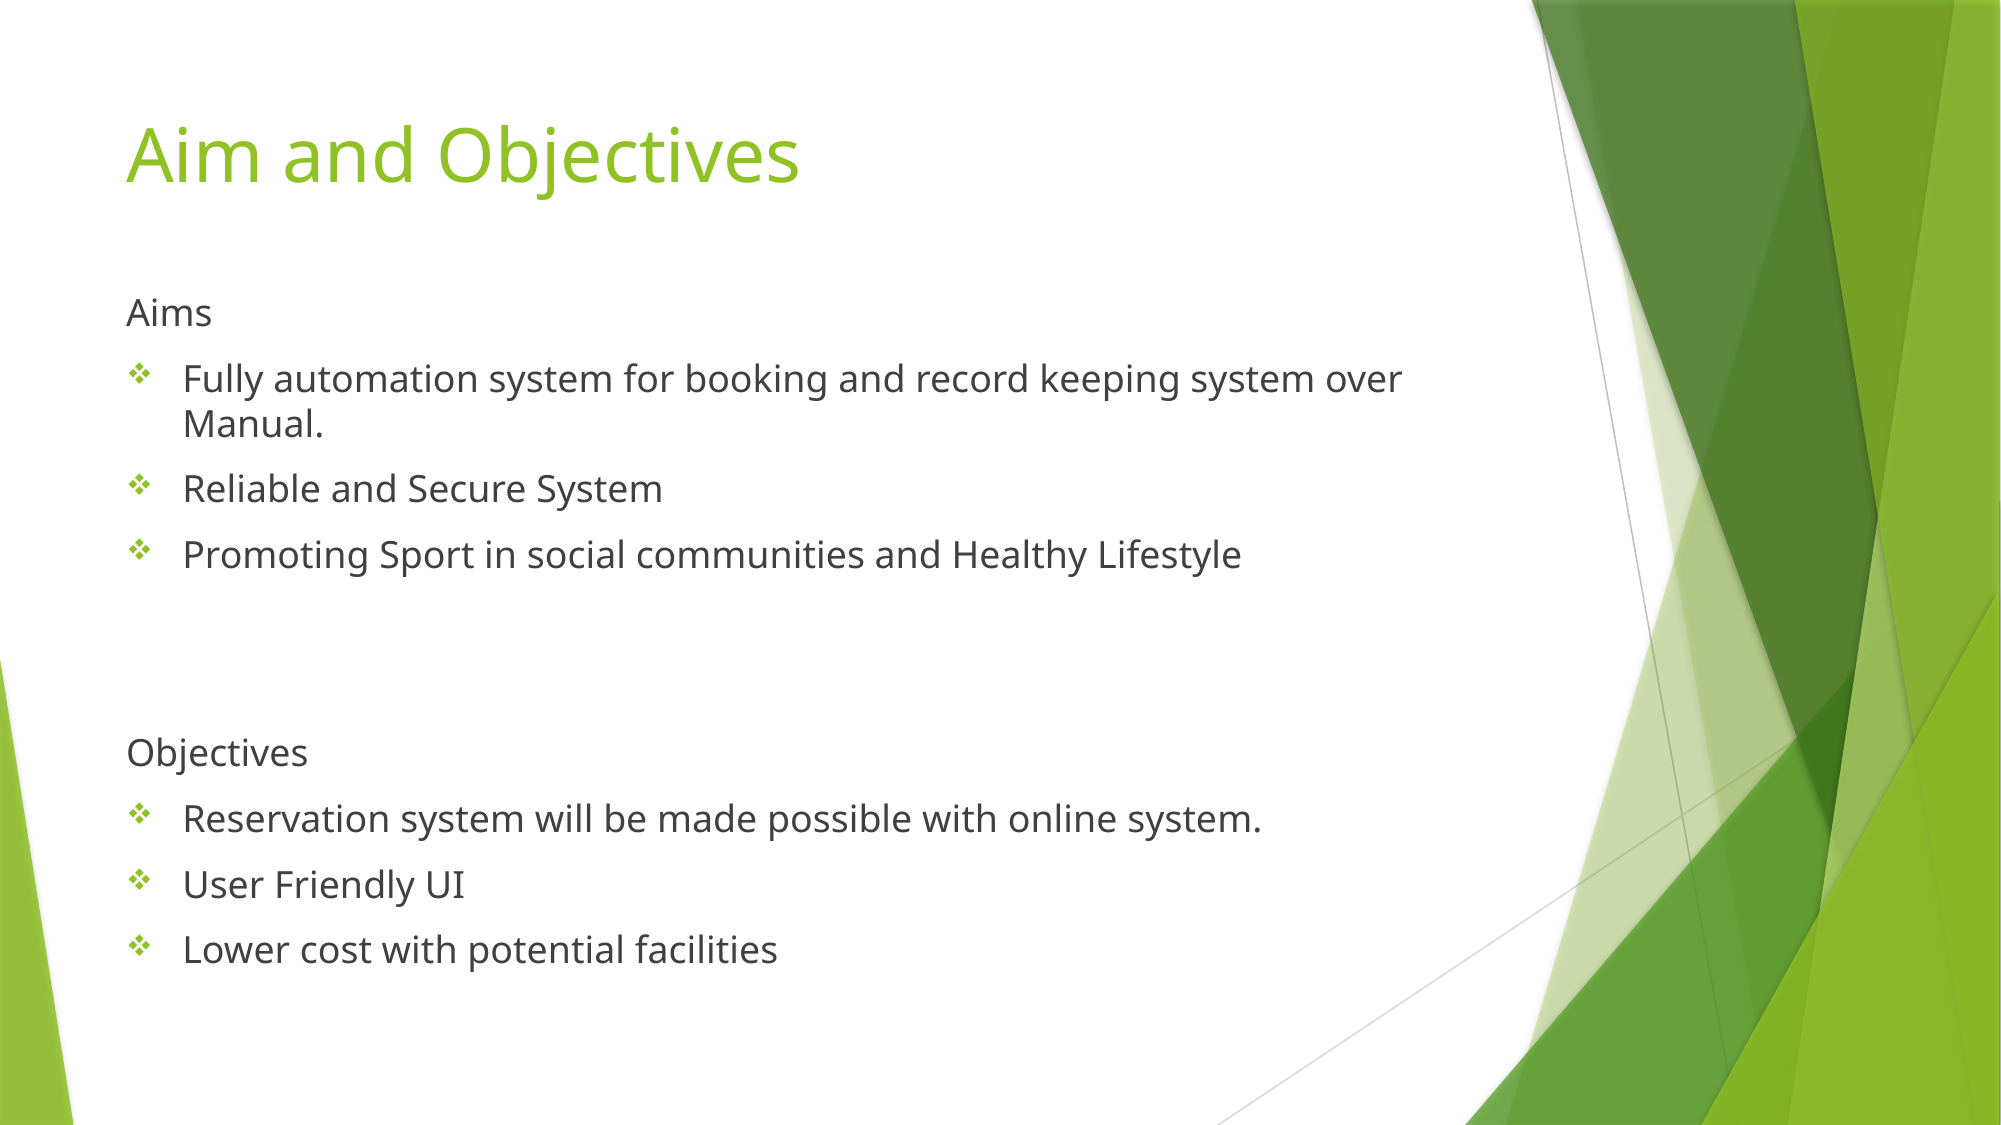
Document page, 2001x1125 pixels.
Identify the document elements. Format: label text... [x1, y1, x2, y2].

list Aims Fully automation system for booking and record keeping system over Manual. Reliable and Secure System Promoting Sport in social communities and Healthy Lifestyle Objectives Reservation system will be made possible with online system. User Friendly UI Lower cost with potential facilities [111, 281, 1522, 992]
title Aim and Objectives [111, 99, 1522, 281]
